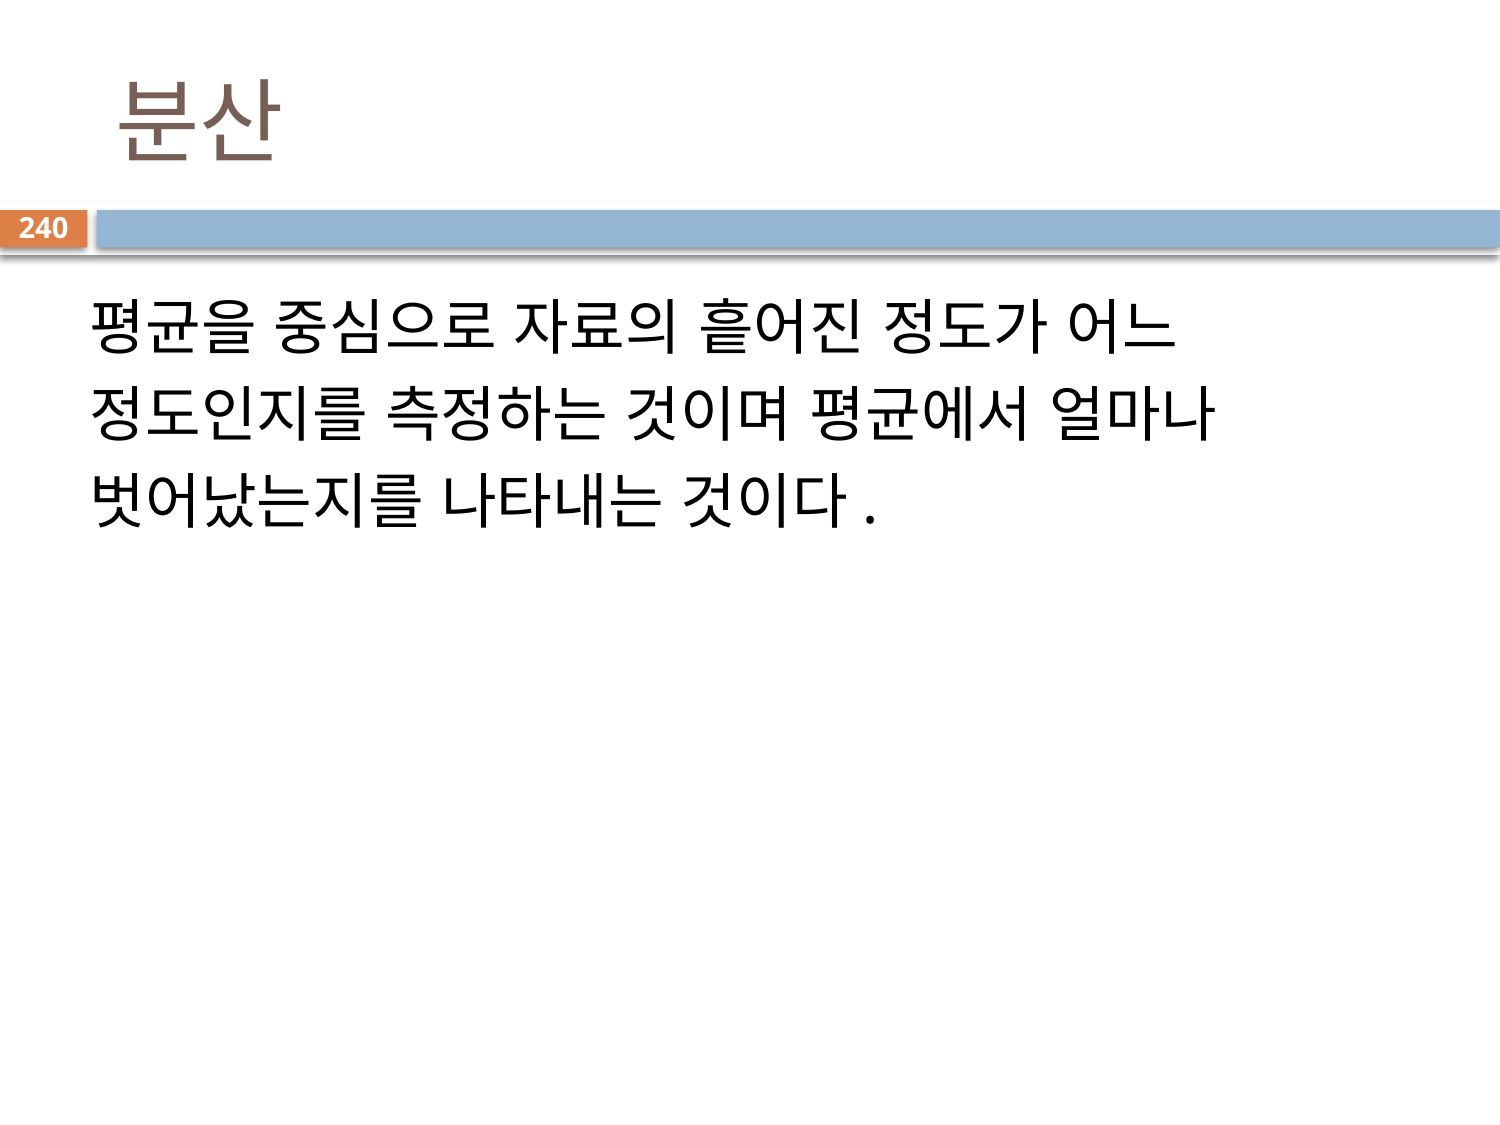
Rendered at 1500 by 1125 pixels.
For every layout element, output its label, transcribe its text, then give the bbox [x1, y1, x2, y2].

title 분산 [100, 37, 1438, 200]
slide_number 240 [0, 208, 88, 249]
list 평균을 중심으로 자료의 흩어진 정도가 어느 정도인지를 측정하는 것이며 평균에서 얼마나 벗어났는지를 나타내는 것이다. [75, 267, 1425, 551]
